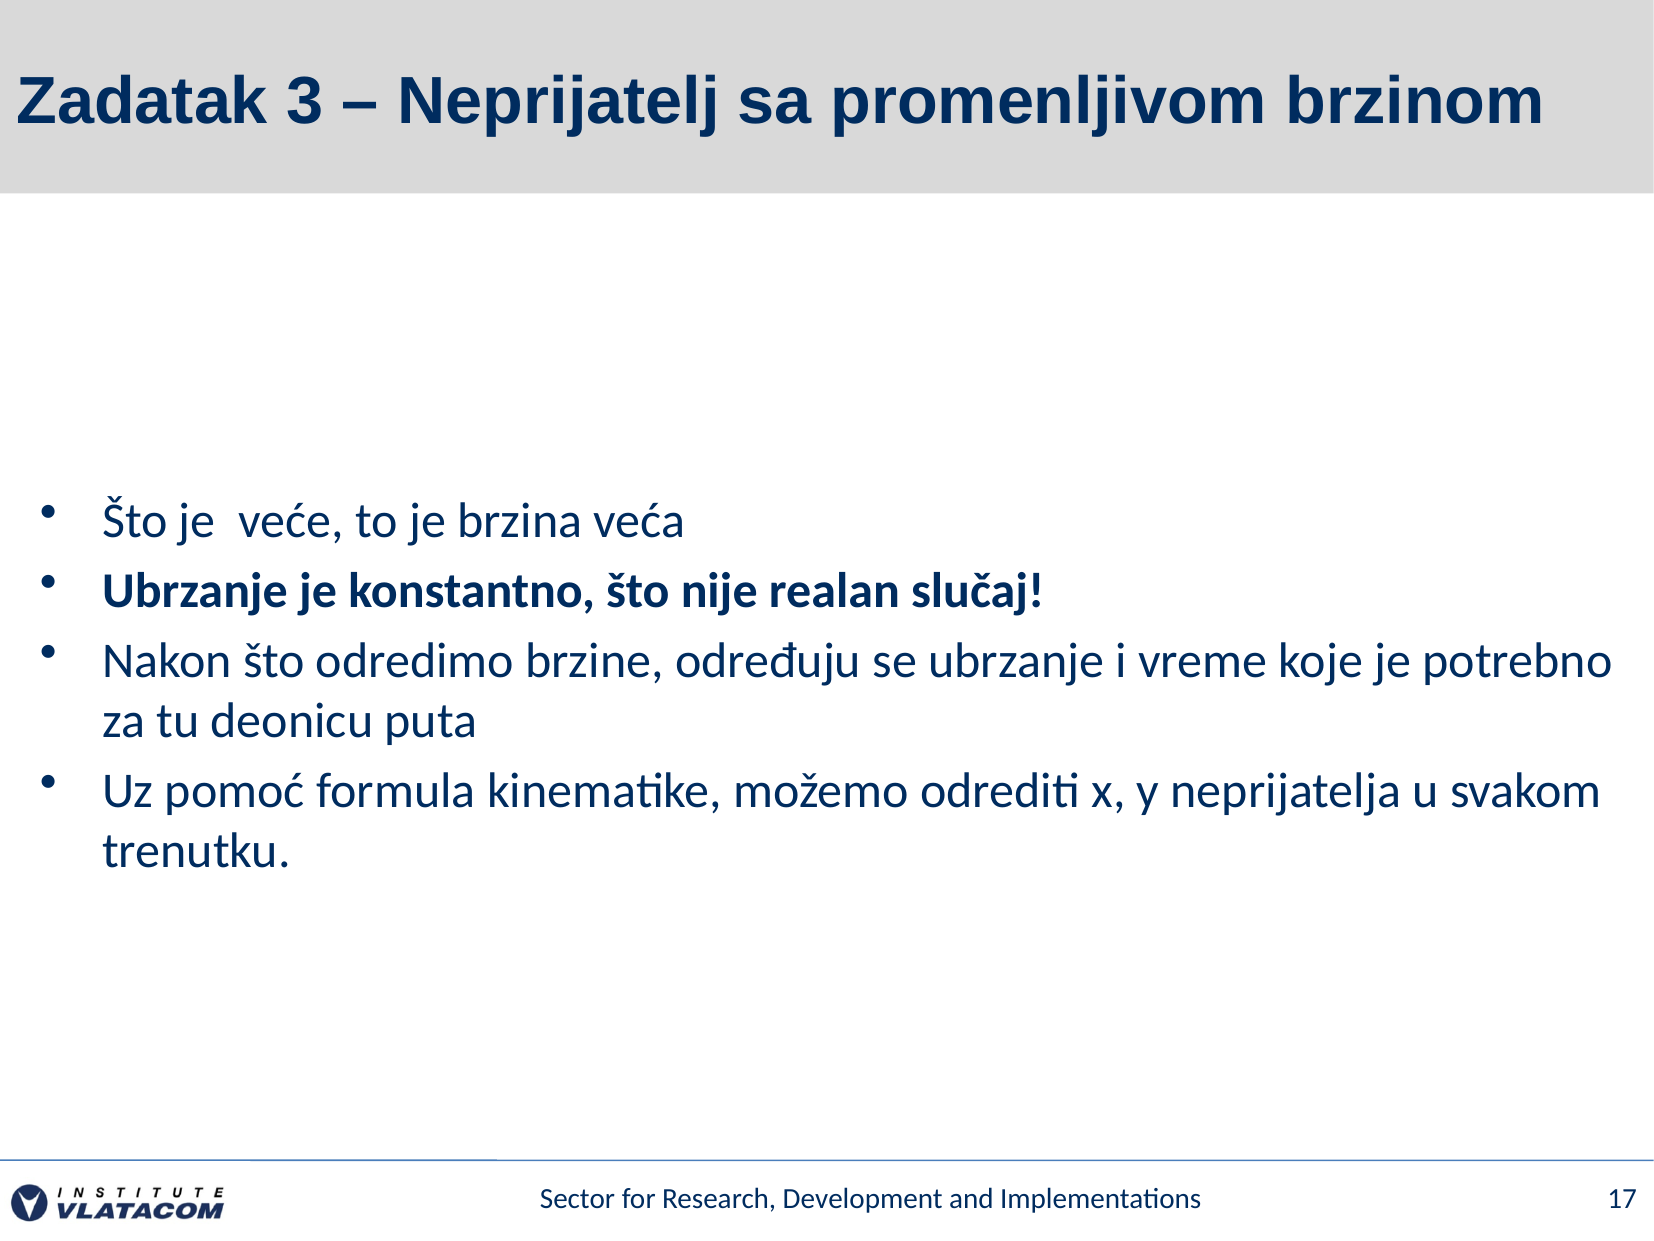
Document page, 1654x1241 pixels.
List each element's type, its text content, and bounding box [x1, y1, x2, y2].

picture [4, 1177, 229, 1226]
footer Sector for Research, Development and Implementations [235, 1161, 1513, 1236]
title Zadatak 3 – Neprijatelj sa promenljivom brzinom [0, 0, 1654, 194]
slide_number 17 [1517, 1161, 1654, 1237]
